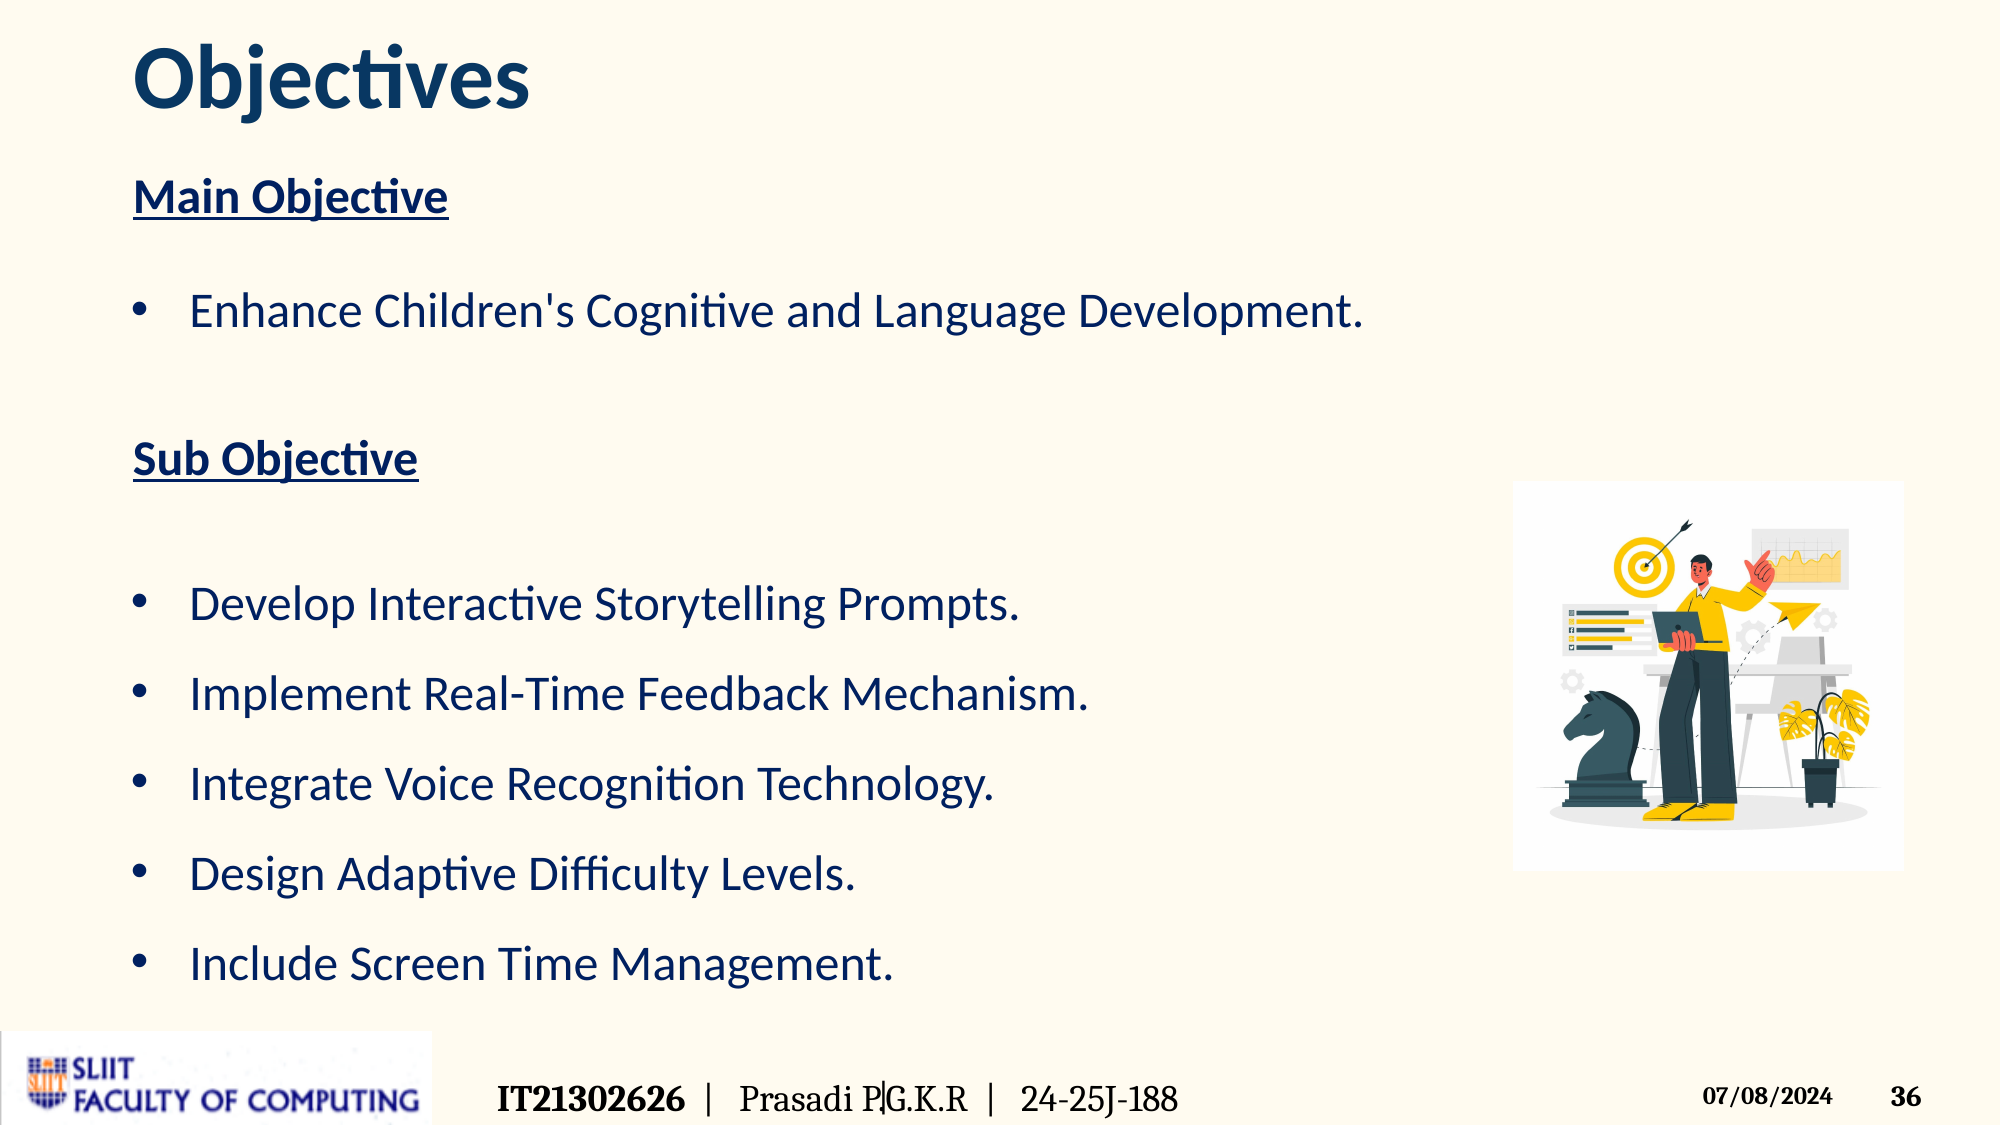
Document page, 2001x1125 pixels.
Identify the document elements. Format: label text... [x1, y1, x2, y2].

text_box Main Objective Enhance Children's Cognitive and Language Development. Sub Objective Develop Interactive Storytelling Prompts. Implement Real-Time Feedback Mechanism. Integrate Voice Recognition Technology. Design Adaptive Difficulty Levels. Include Screen Time Management. [130, 161, 1585, 1045]
footer 07/08/2024 [1700, 1078, 1885, 1125]
picture [1513, 480, 1904, 871]
title Objectives [130, 14, 533, 161]
picture [0, 1031, 432, 1125]
text_box IT21302626 | Prasadi P.G.K.R | 24-25J-188 [481, 1072, 1465, 1121]
slide_number 36 [1885, 1076, 1932, 1125]
